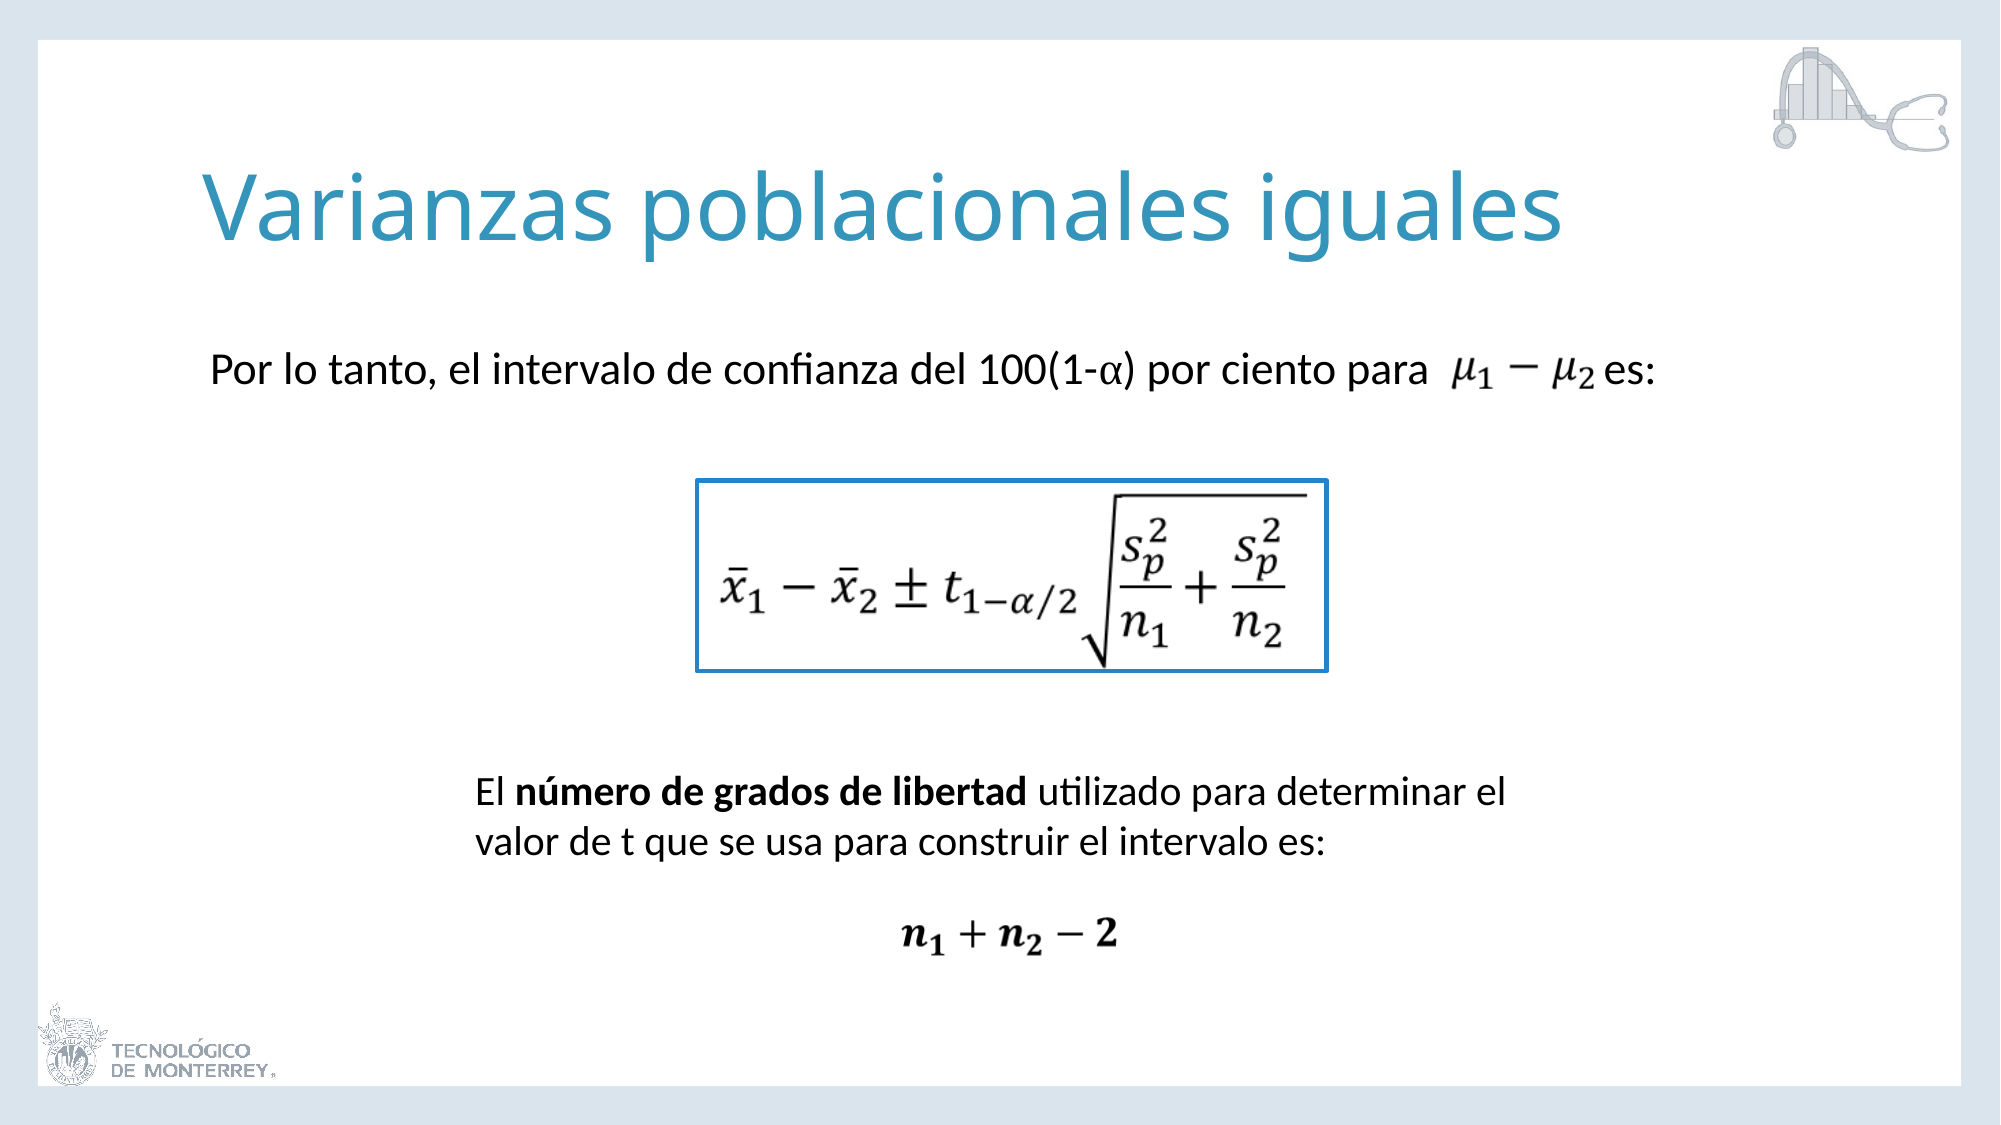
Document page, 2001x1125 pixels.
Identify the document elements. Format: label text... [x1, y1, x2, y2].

list Por lo tanto, el intervalo de confianza del 100(1-α) por ciento para es: [187, 337, 1808, 1000]
picture [1432, 337, 1608, 413]
picture [889, 906, 1134, 966]
title Varianzas poblacionales iguales [187, 99, 1808, 323]
text_box El número de grados de libertad utilizado para determinar el valor de t que se usa para construir el intervalo es: [460, 756, 1563, 872]
picture [698, 482, 1325, 670]
